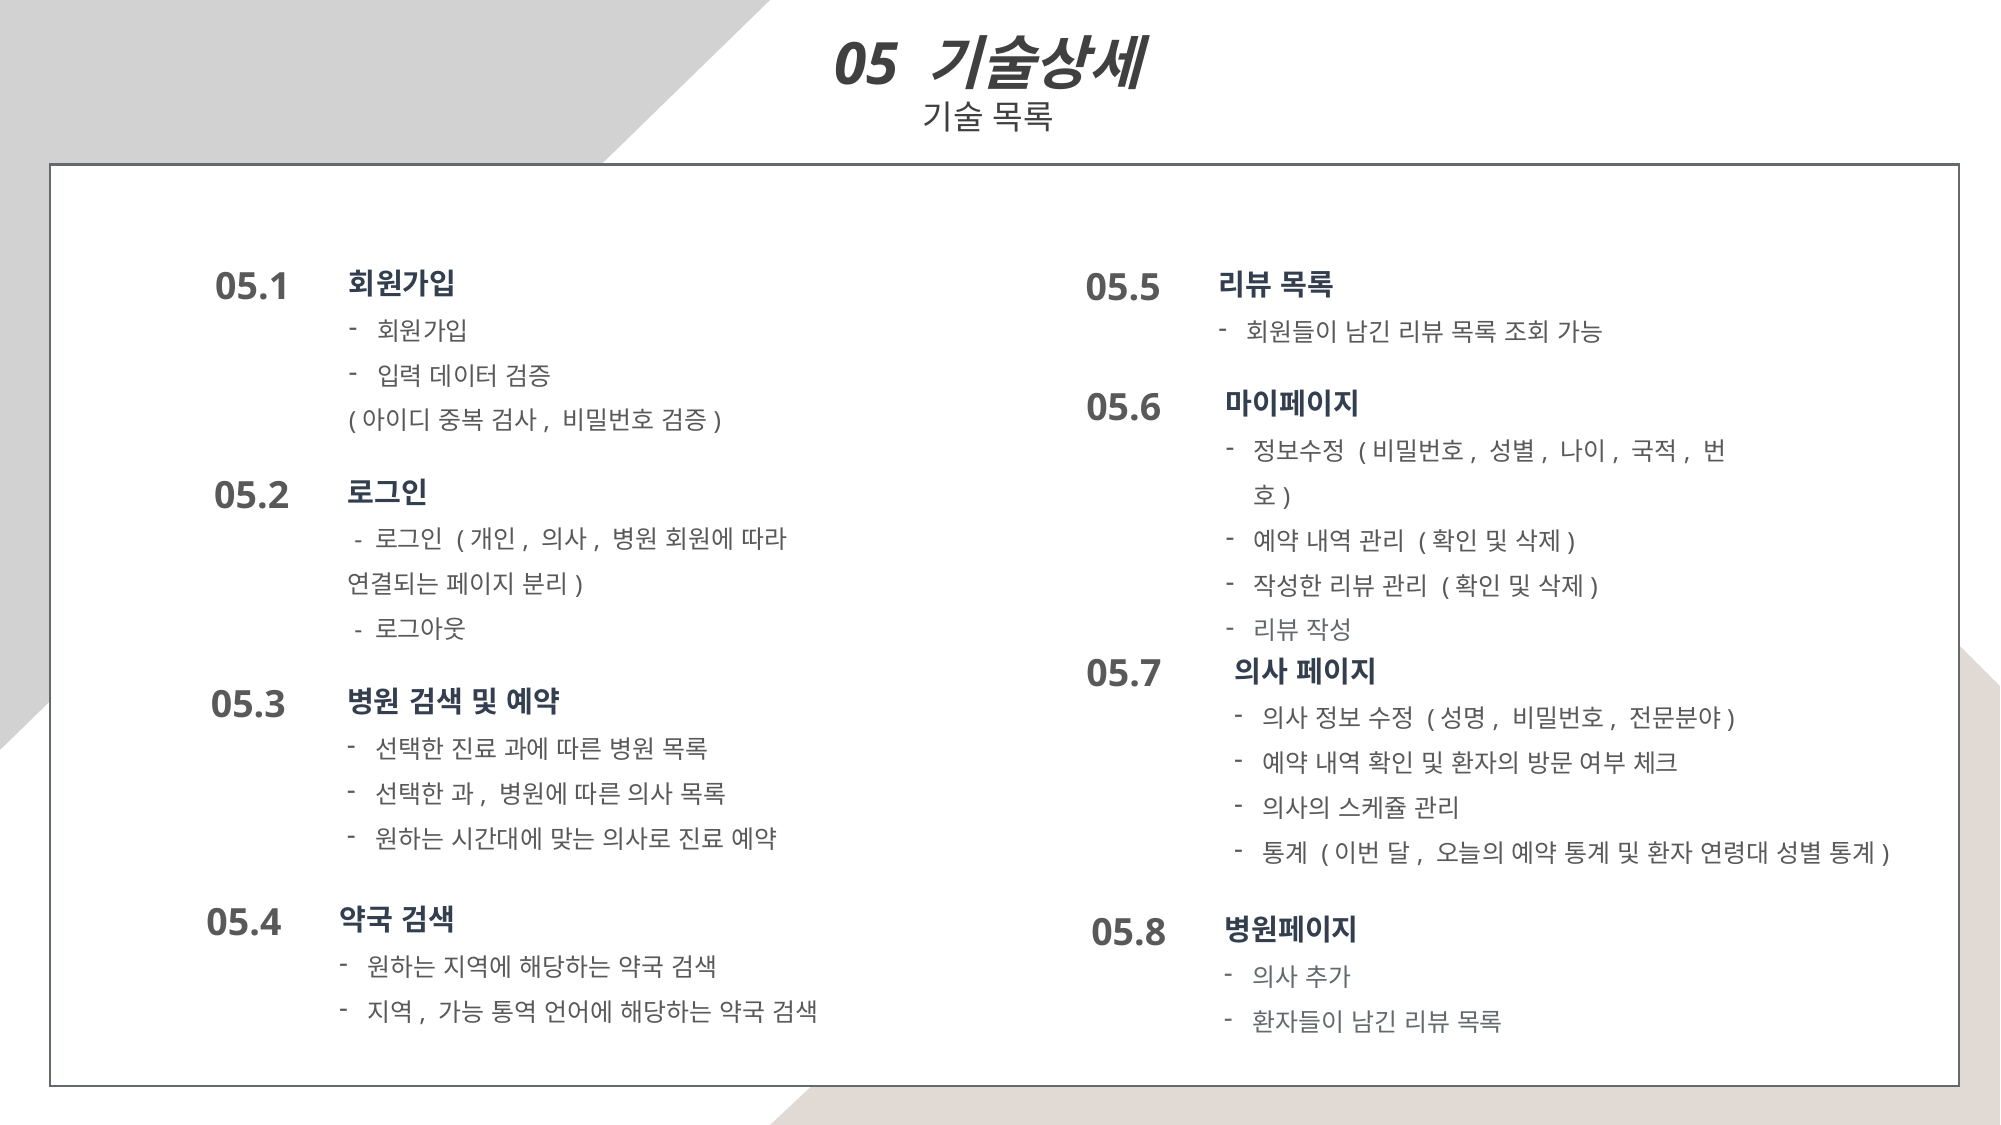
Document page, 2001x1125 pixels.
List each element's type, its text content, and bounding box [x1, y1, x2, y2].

text_box [768, 644, 2000, 1125]
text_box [985, 619, 1935, 918]
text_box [1067, 352, 1766, 641]
text_box [0, 0, 772, 752]
text_box 05 기술상세 기술 목록 [488, 18, 1489, 184]
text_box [199, 232, 851, 521]
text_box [195, 650, 961, 858]
text_box [49, 163, 1960, 1087]
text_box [191, 867, 929, 1030]
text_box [1070, 232, 1809, 350]
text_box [198, 440, 850, 684]
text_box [1011, 877, 1814, 1086]
